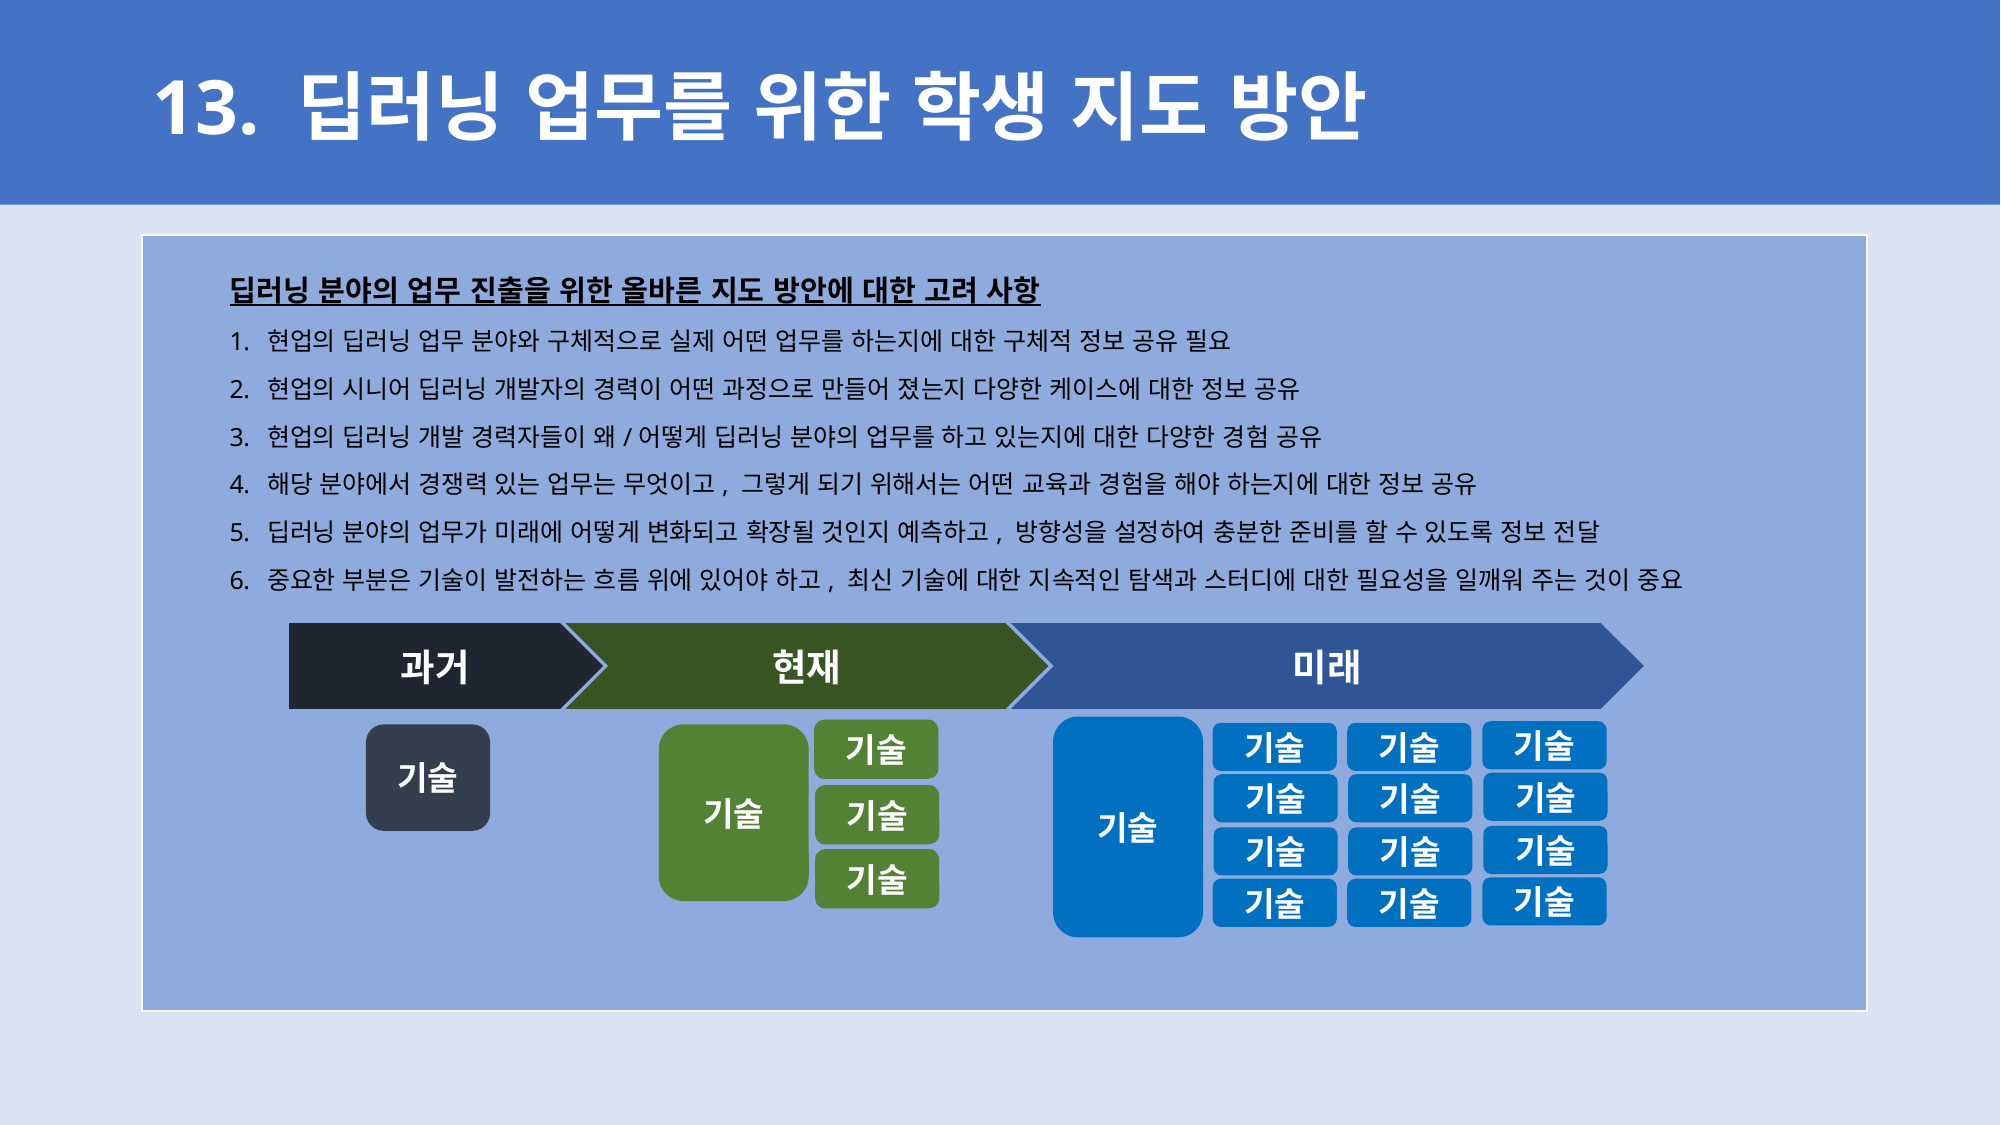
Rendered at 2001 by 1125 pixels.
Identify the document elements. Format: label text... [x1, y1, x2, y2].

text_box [289, 622, 1644, 938]
title 13. 딥러닝 업무를 위한 학생 지도 방안 [137, 1, 1863, 220]
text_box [142, 234, 1868, 1012]
